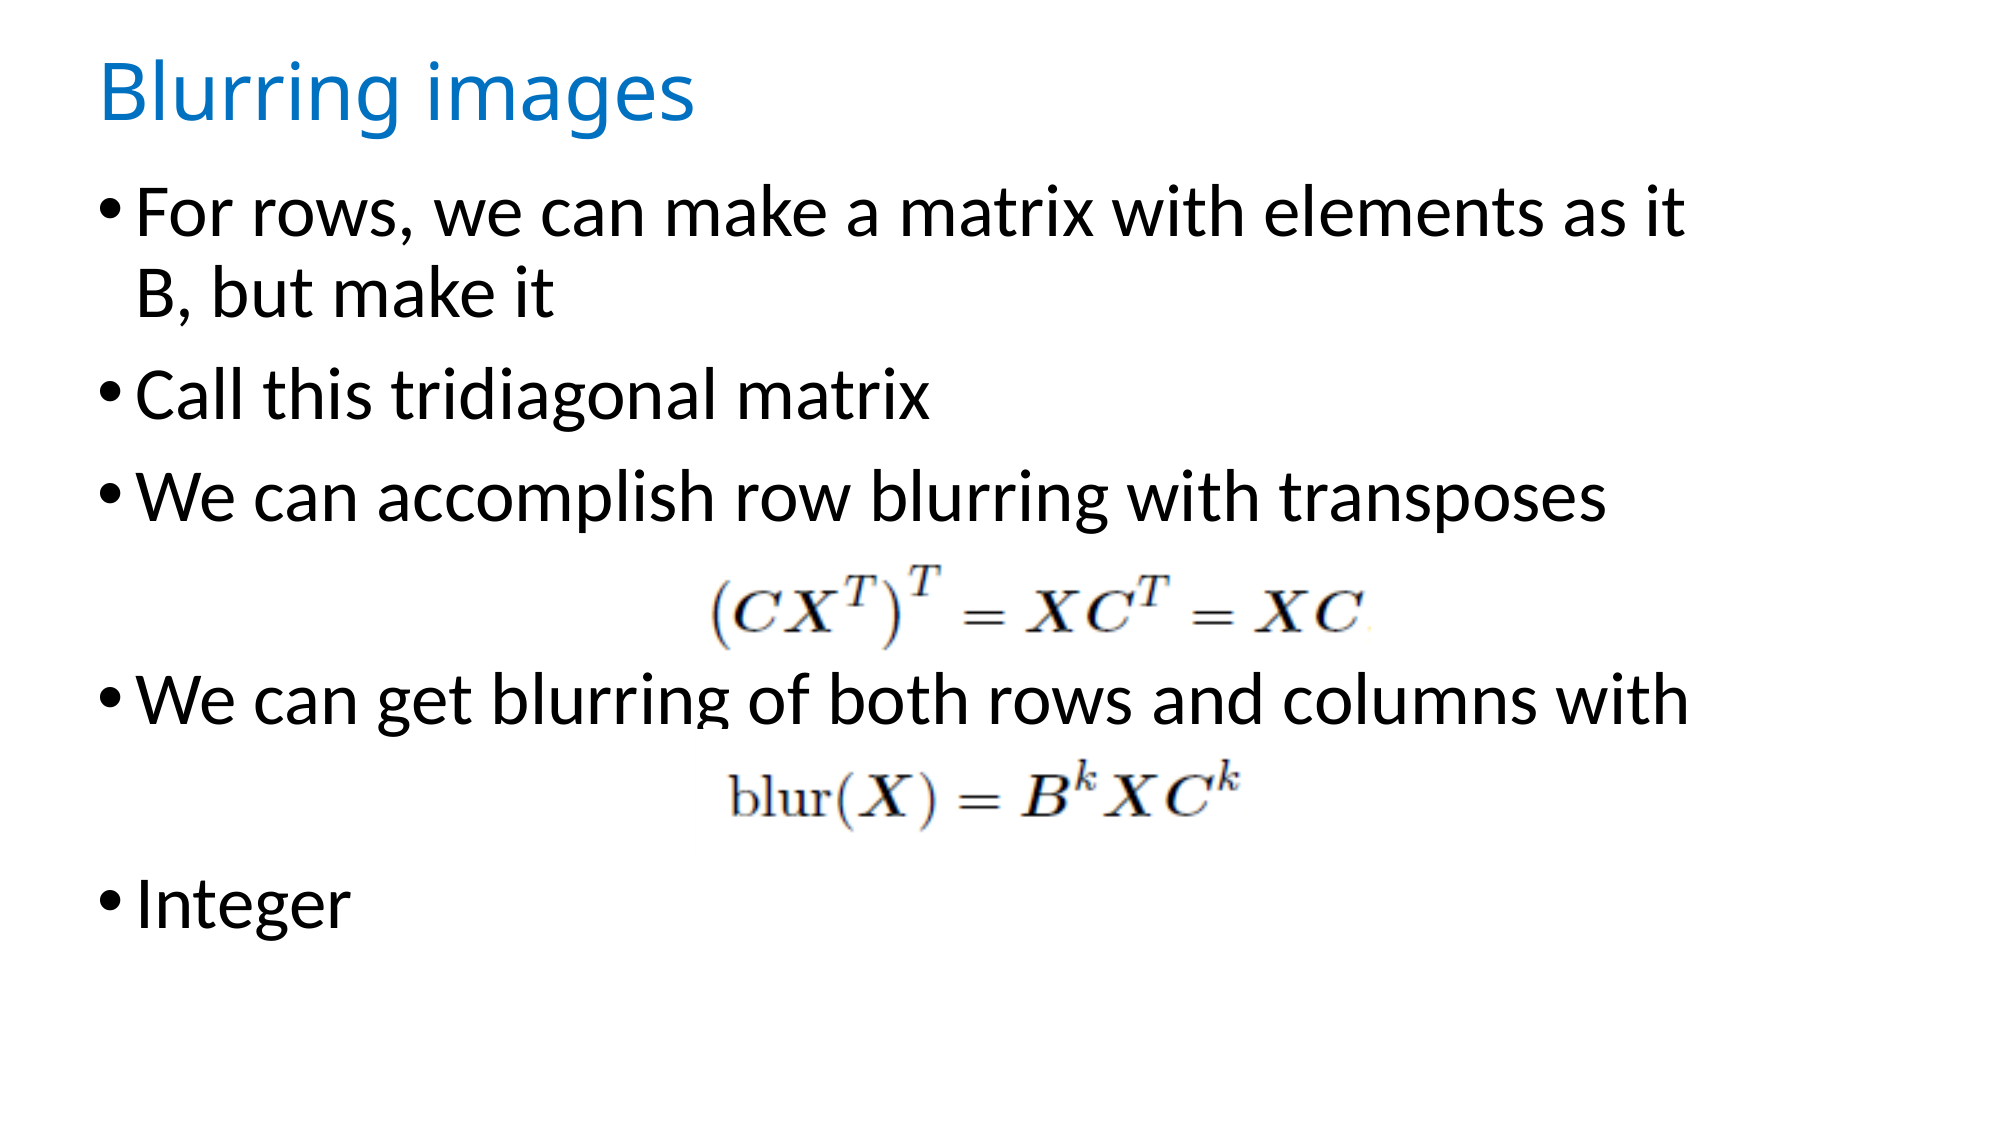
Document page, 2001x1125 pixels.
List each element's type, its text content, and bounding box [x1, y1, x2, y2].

picture [677, 558, 1371, 661]
picture [694, 729, 1249, 861]
title Blurring images [82, 43, 1684, 146]
